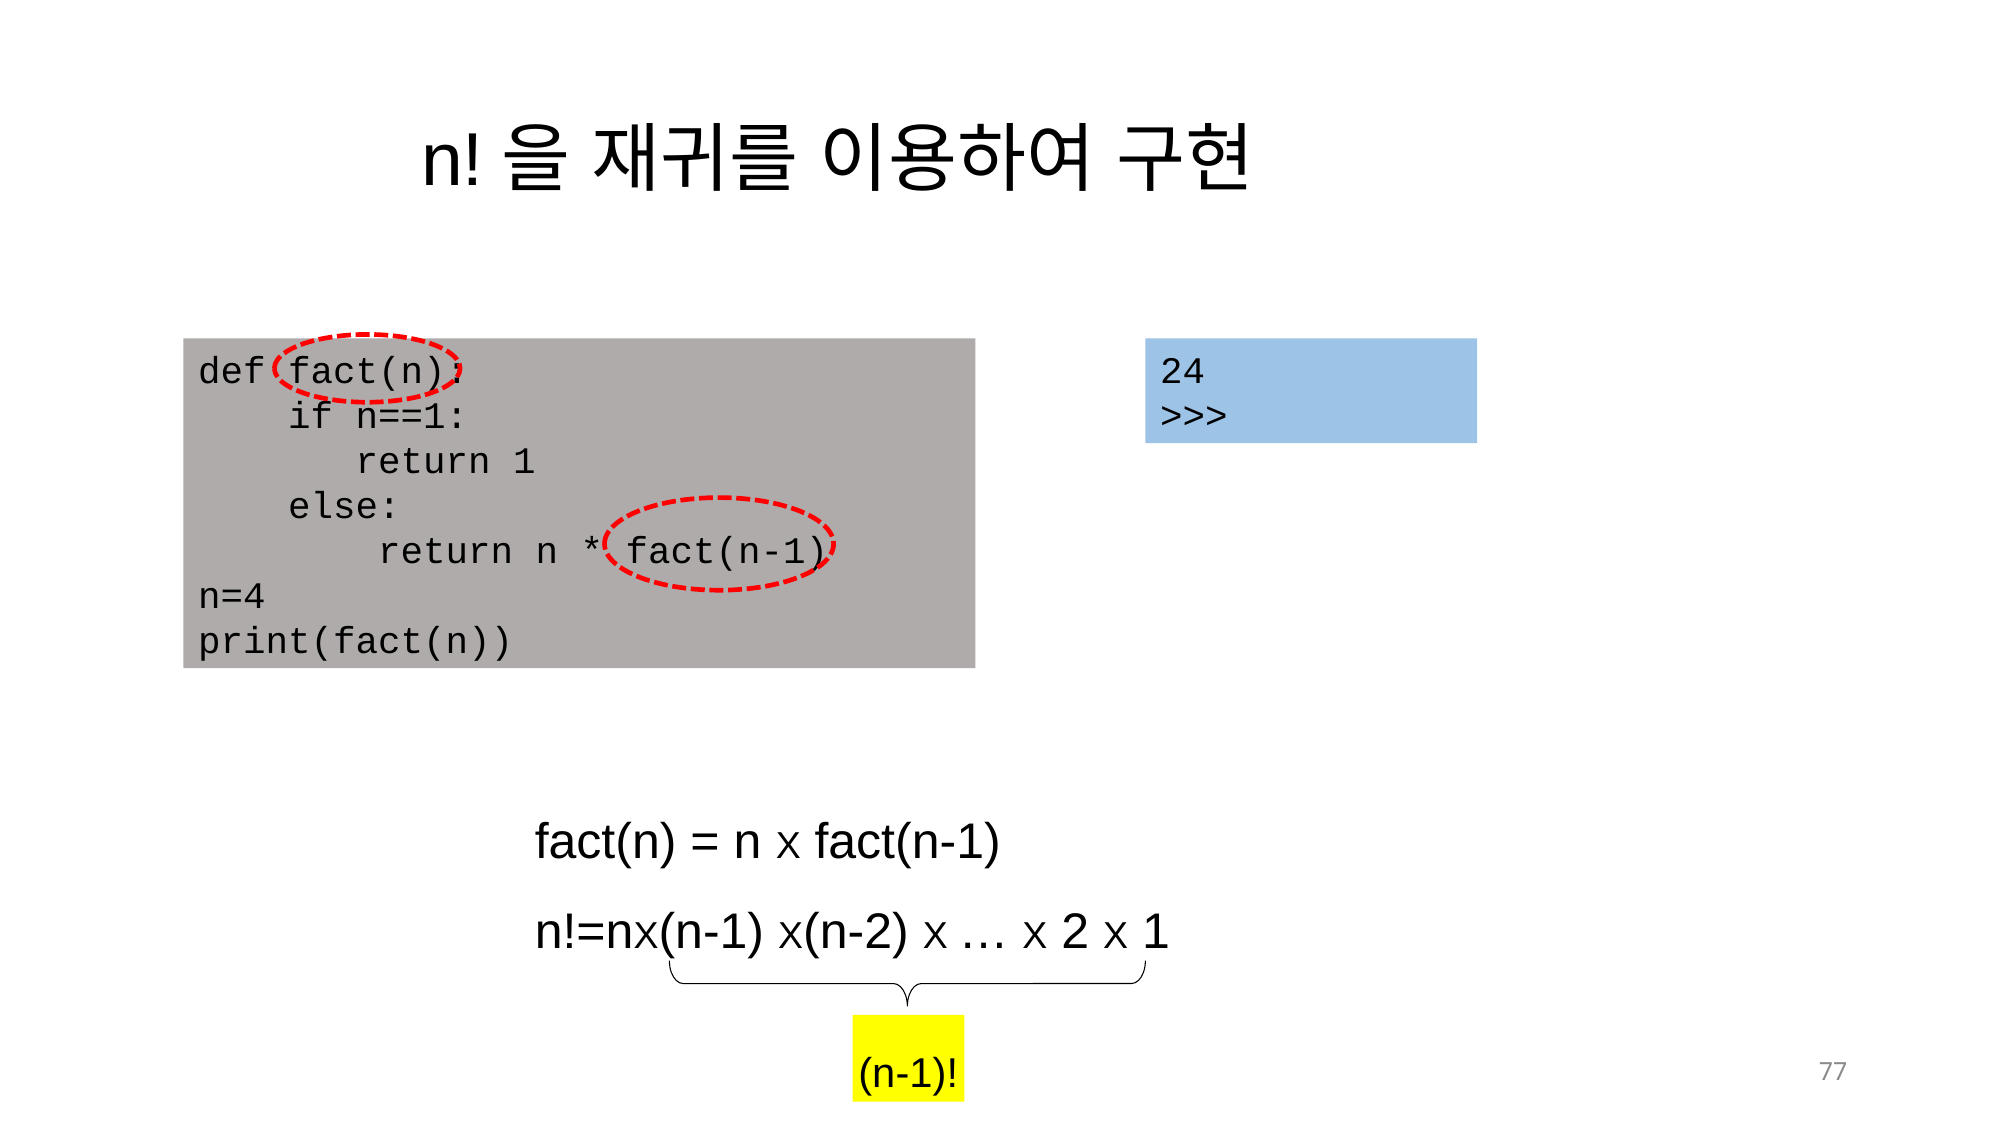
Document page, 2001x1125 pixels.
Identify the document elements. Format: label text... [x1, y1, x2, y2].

text_box [603, 497, 835, 591]
text_box n!을 재귀를 이용하여 구현 [406, 57, 1270, 208]
text_box [668, 960, 1146, 1007]
slide_number 77 [1789, 1042, 1863, 1103]
text_box (n-1)! [852, 1014, 965, 1102]
text_box fact(n) = n Χ fact(n-1) n!=nΧ(n-1) Χ(n-2) Χ … Χ 2 Χ 1 [519, 770, 1185, 966]
text_box [273, 333, 461, 403]
text_box def fact(n): if n==1: return 1 else: return n * fact(n-1) n=4 print(fact(n)) [183, 338, 976, 669]
text_box 24 >>> [1145, 338, 1478, 444]
